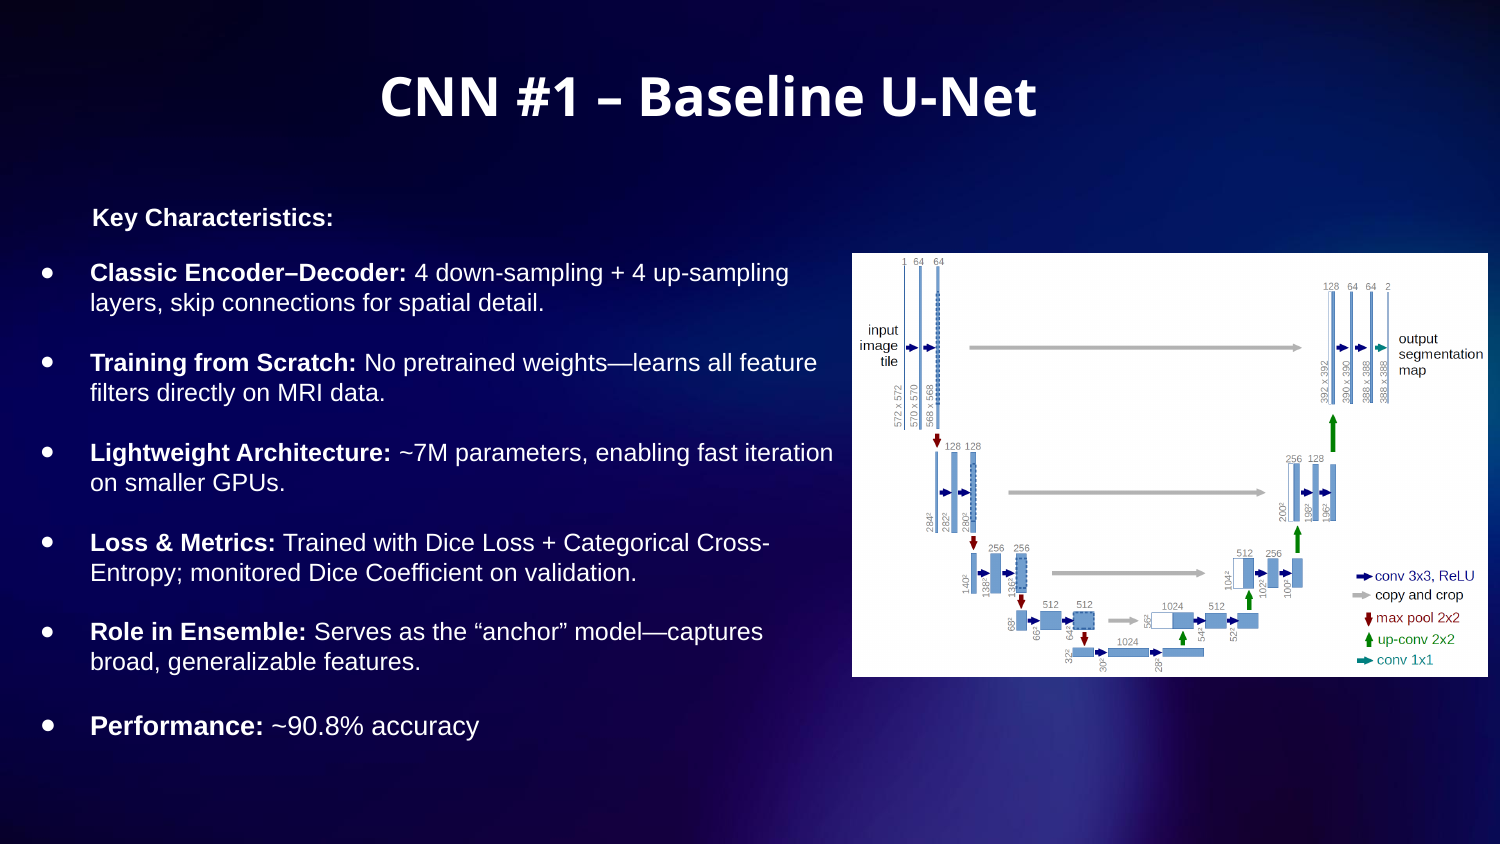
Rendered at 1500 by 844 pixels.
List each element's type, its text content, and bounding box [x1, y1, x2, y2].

picture [0, 0, 1500, 844]
title CNN #1 – Baseline U-Net [364, 37, 1136, 168]
list Key Characteristics: Classic Encoder–Decoder: 4 down-sampling + 4 up-sampling layers, skip connections for spatial detail. Training from Scratch: No pretrained weights—learns all feature filters directly on MRI data. Lightweight Architecture: ~7M parameters, enabling fast iteration on smaller GPUs. Loss & Metrics: Trained with Dice Loss + Categorical Cross-Entropy; monitored Dice Coefficient on validation. Role in Ensemble: Serves as the “anchor” model—captures broad, generalizable features. Performance: ~90.8% accuracy [0, 186, 853, 784]
